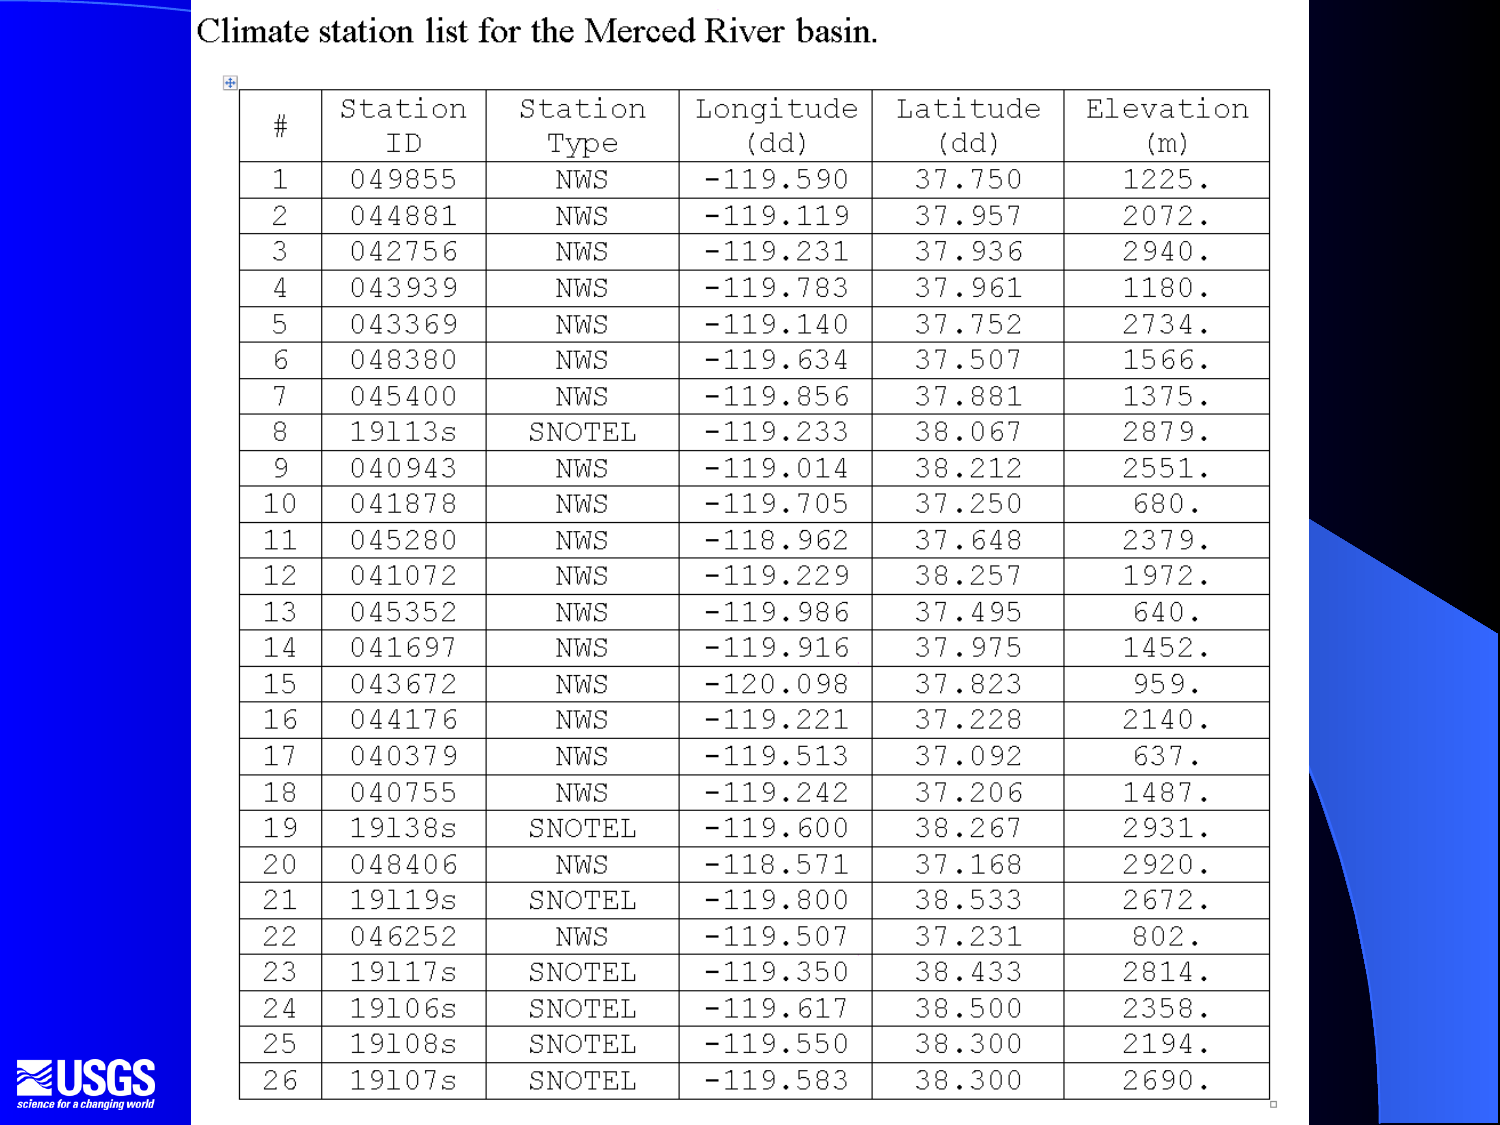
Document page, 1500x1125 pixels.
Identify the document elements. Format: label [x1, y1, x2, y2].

picture [191, 0, 1309, 1125]
